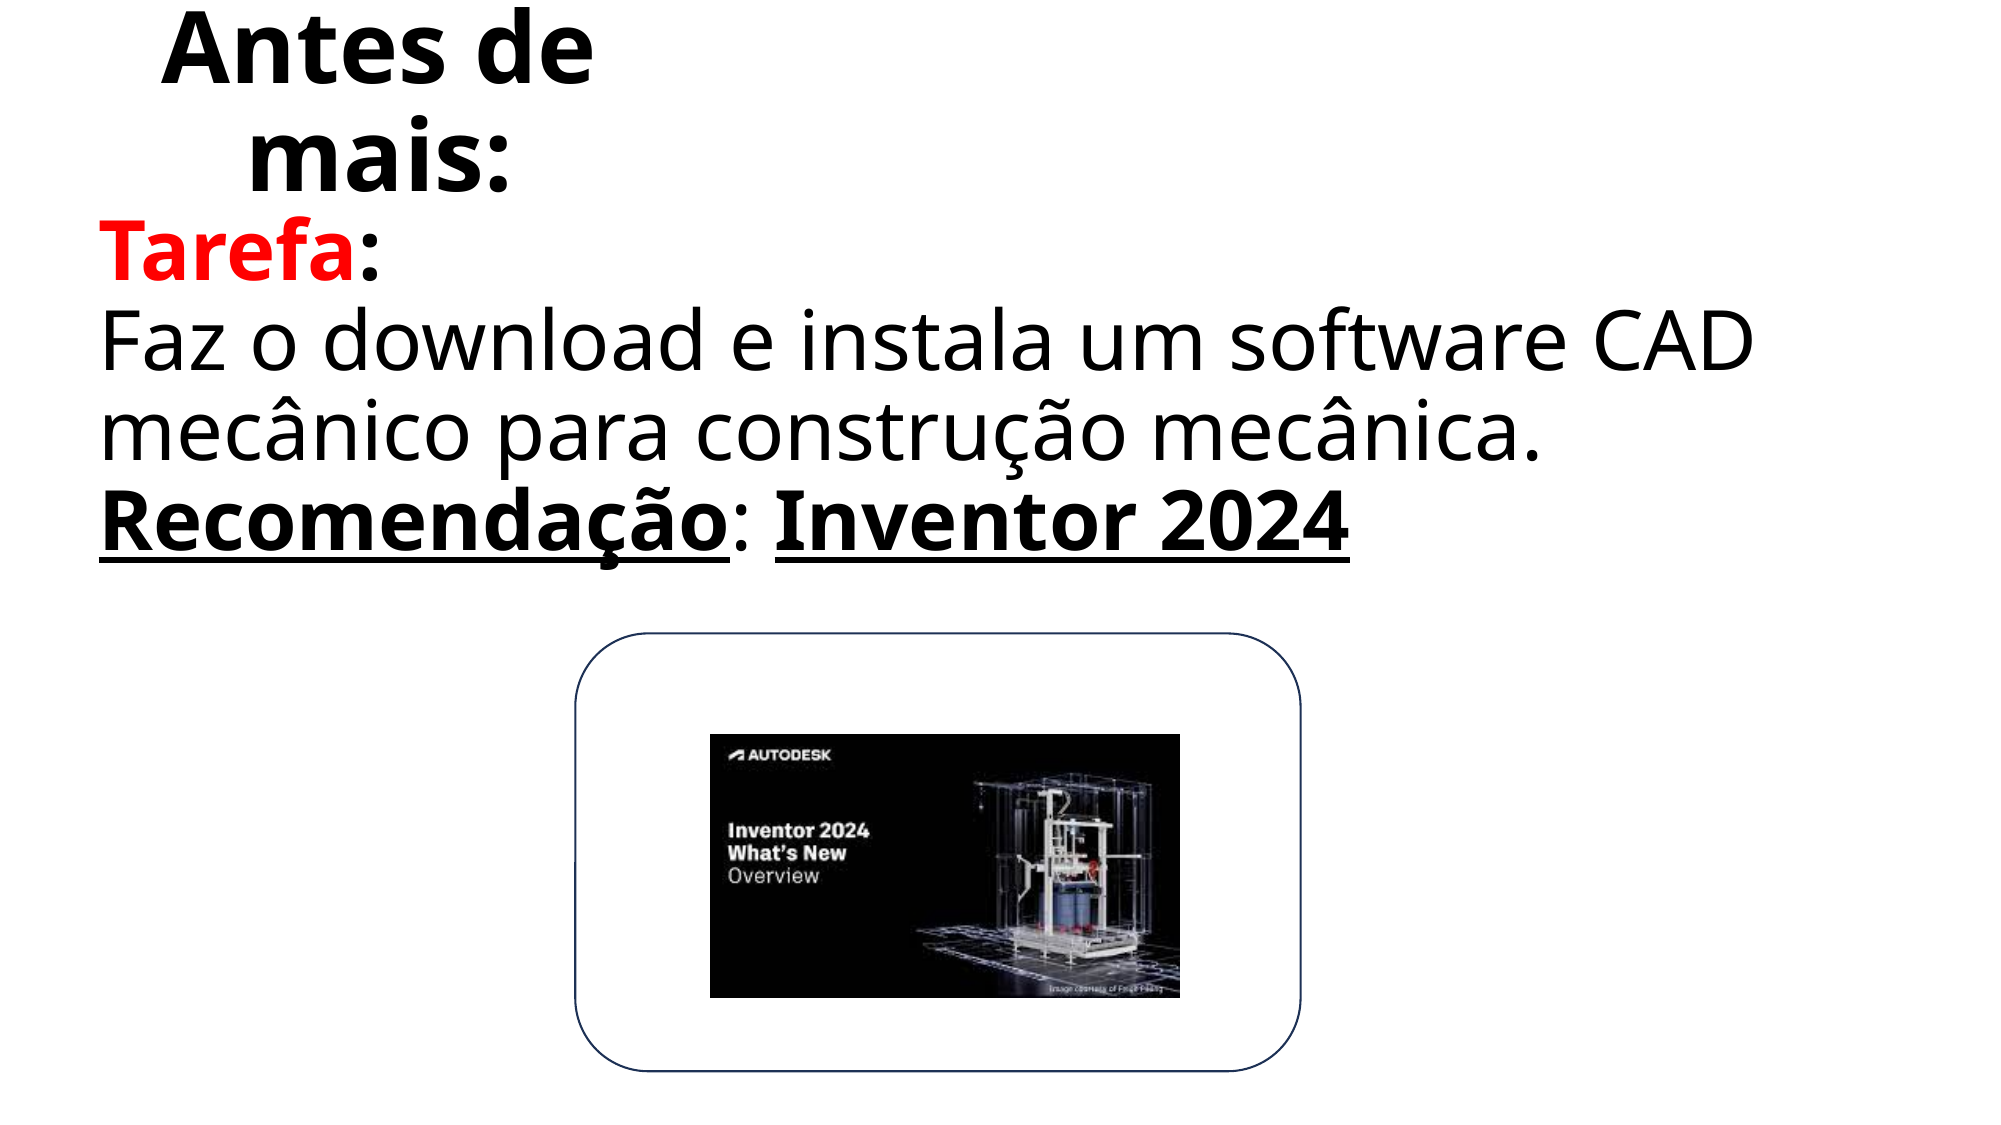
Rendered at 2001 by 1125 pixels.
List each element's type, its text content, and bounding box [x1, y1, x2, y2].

text_box Tarefa: Faz o download e instala um software CAD mecânico para construção mecânica. Recomendação: Inventor 2024 [83, 143, 1890, 634]
title Antes de mais: [31, 24, 728, 187]
picture [710, 734, 1180, 998]
text_box [574, 634, 1302, 1073]
